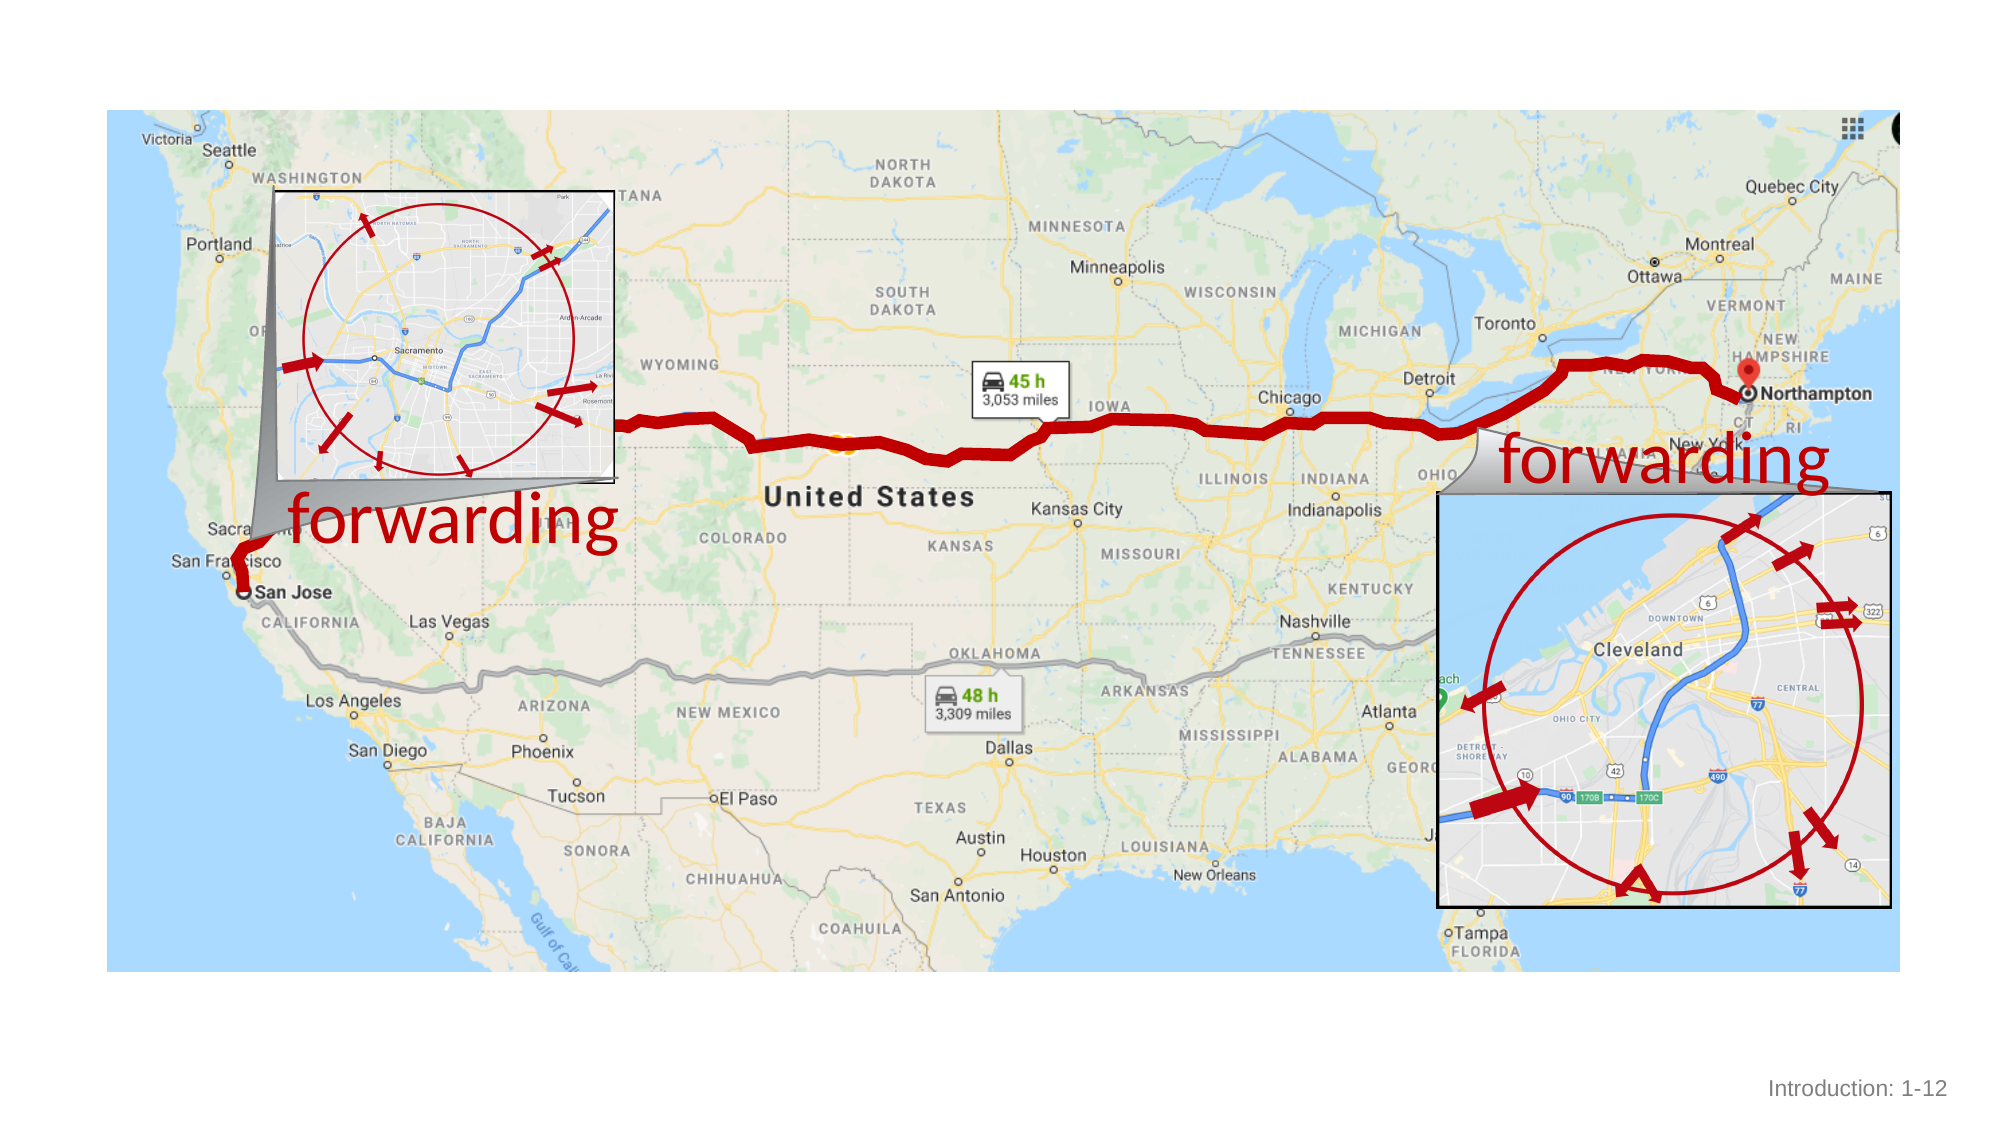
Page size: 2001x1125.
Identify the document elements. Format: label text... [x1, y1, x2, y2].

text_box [1436, 427, 1892, 909]
picture [107, 110, 1900, 972]
slide_number Introduction: 1-12 [1512, 1057, 1963, 1117]
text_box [250, 185, 619, 540]
